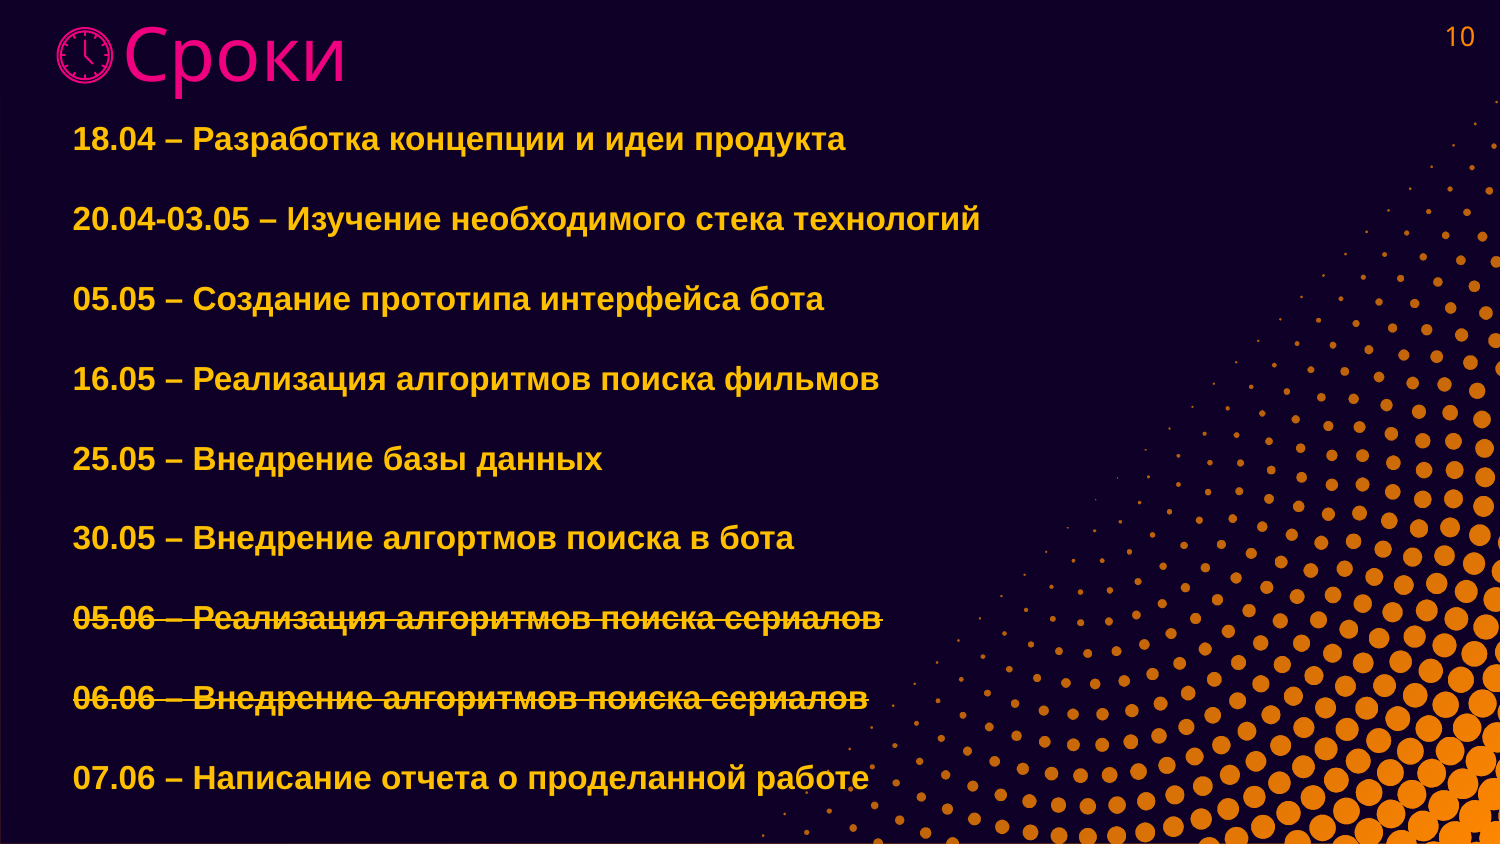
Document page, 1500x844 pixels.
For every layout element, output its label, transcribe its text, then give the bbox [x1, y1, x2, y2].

title Сроки [122, 0, 1149, 70]
slide_number 10 [1385, 5, 1476, 71]
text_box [57, 27, 113, 83]
text_box 18.04 – Разработка концепции и идеи продукта 20.04-03.05 – Изучение необходимого стека технологий 05.05 – Создание прототипа интерфейса бота 16.05 – Реализация алгоритмов поиска фильмов 25.05 – Внедрение базы данных 30.05 – Внедрение алгортмов поиска в бота 05.06 – Реализация алгоритмов поиска сериалов 06.06 – Внедрение алгоритмов поиска сериалов 07.06 – Написание отчета о проделанной работе [57, 70, 1165, 804]
